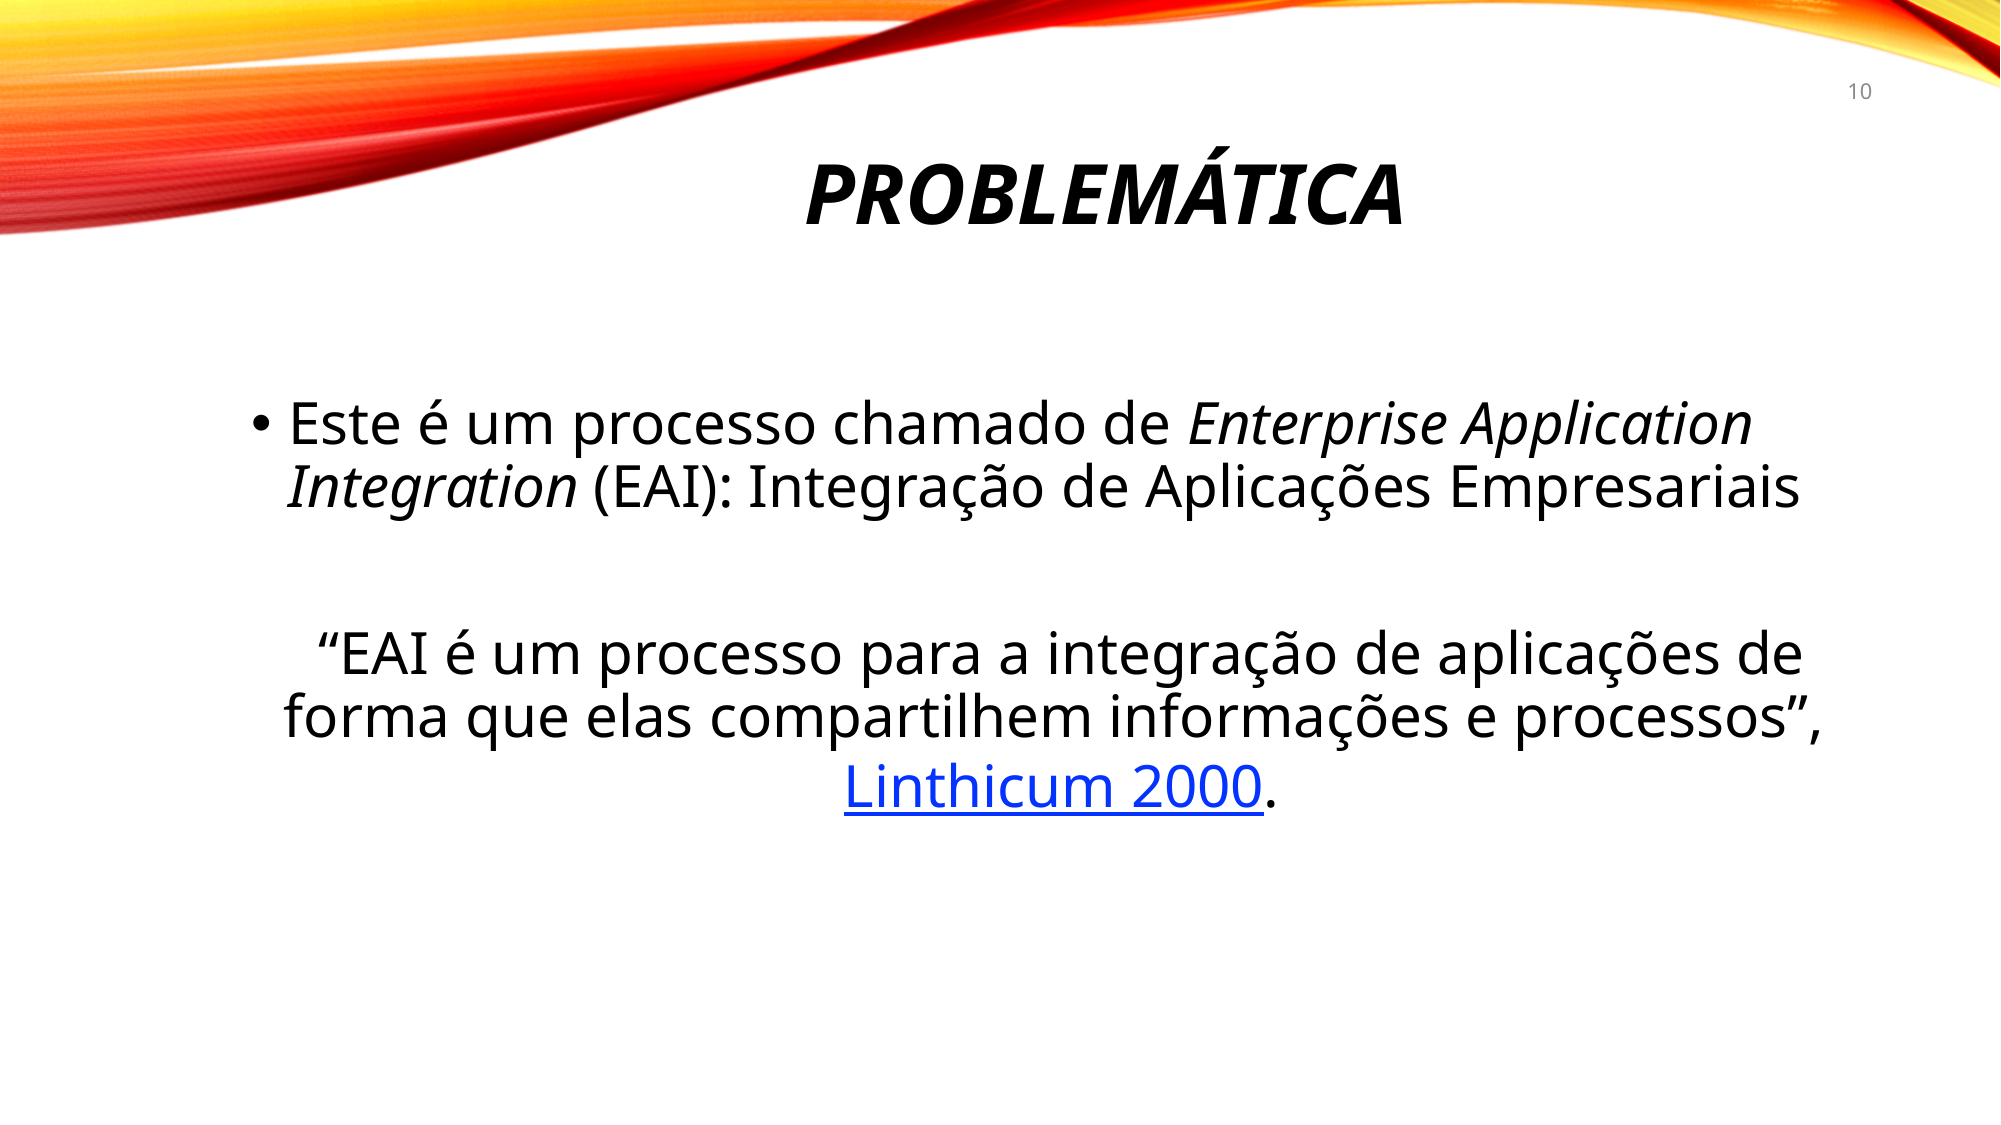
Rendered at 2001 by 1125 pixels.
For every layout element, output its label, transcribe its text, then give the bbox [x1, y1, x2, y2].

title PROBLEMÁTICA [323, 102, 1888, 294]
picture [0, 0, 2000, 237]
list Este é um processo chamado de Enterprise Application Integration (EAI): Integração de Aplicações Empresariais “EAI é um processo para a integração de aplicações de forma que elas compartilhem informações e processos”, Linthicum 2000. [236, 386, 1888, 1007]
slide_number 10 [1437, 62, 1888, 102]
